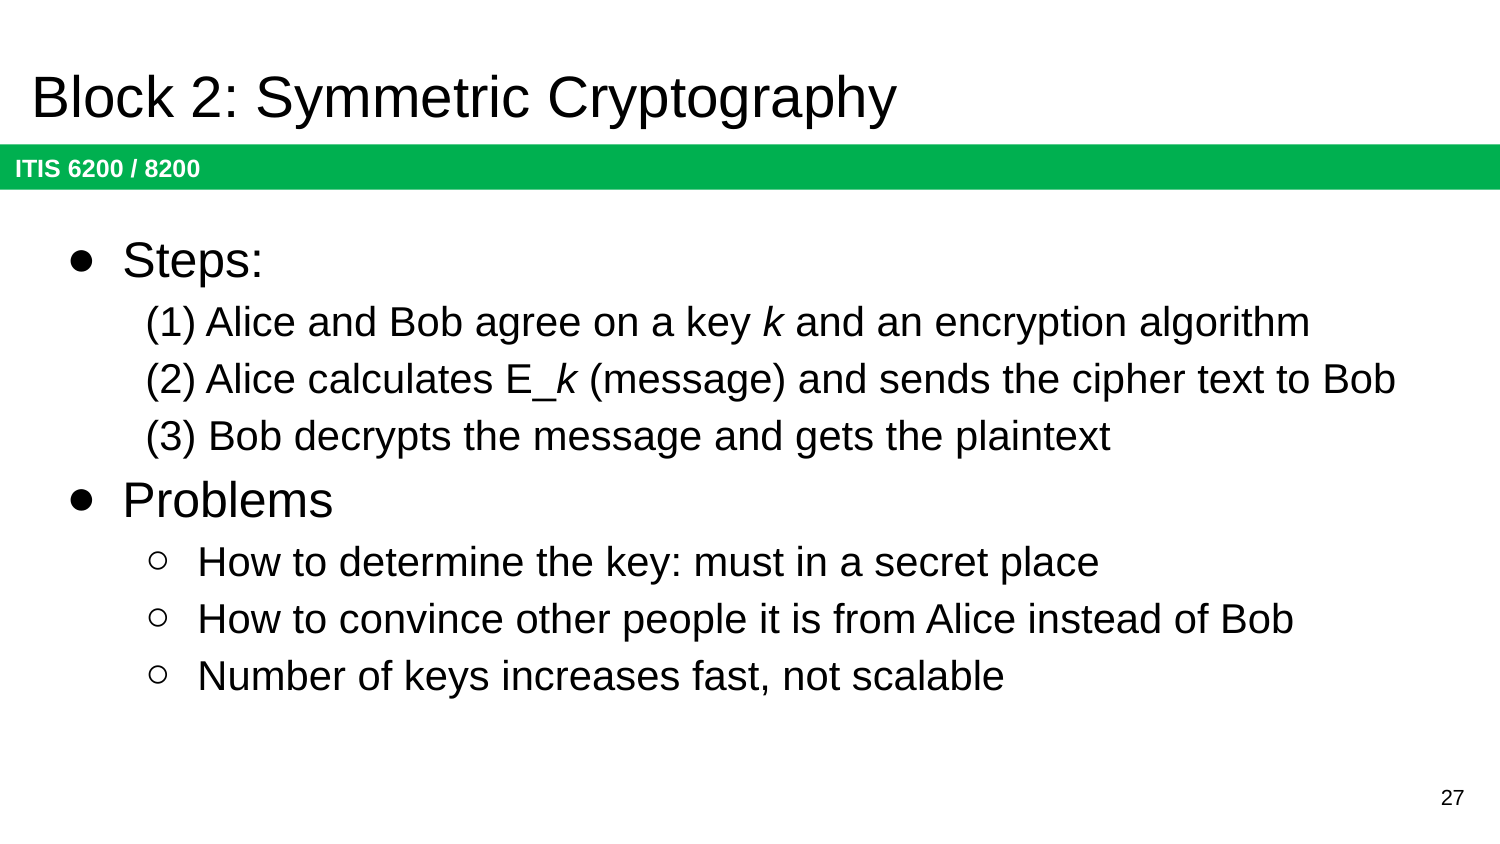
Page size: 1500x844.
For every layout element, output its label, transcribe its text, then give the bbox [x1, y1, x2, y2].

list Steps: (1) Alice and Bob agree on a key k and an encryption algorithm (2) Alice calculates E_k (message) and sends the cipher text to Bob (3) Bob decrypts the message and gets the plaintext Problems How to determine the key: must in a secret place How to convince other people it is from Alice instead of Bob Number of keys increases fast, not scalable [32, 204, 1431, 765]
slide_number 27 [1389, 764, 1480, 830]
title Block 2: Symmetric Cryptography [16, 44, 1415, 139]
